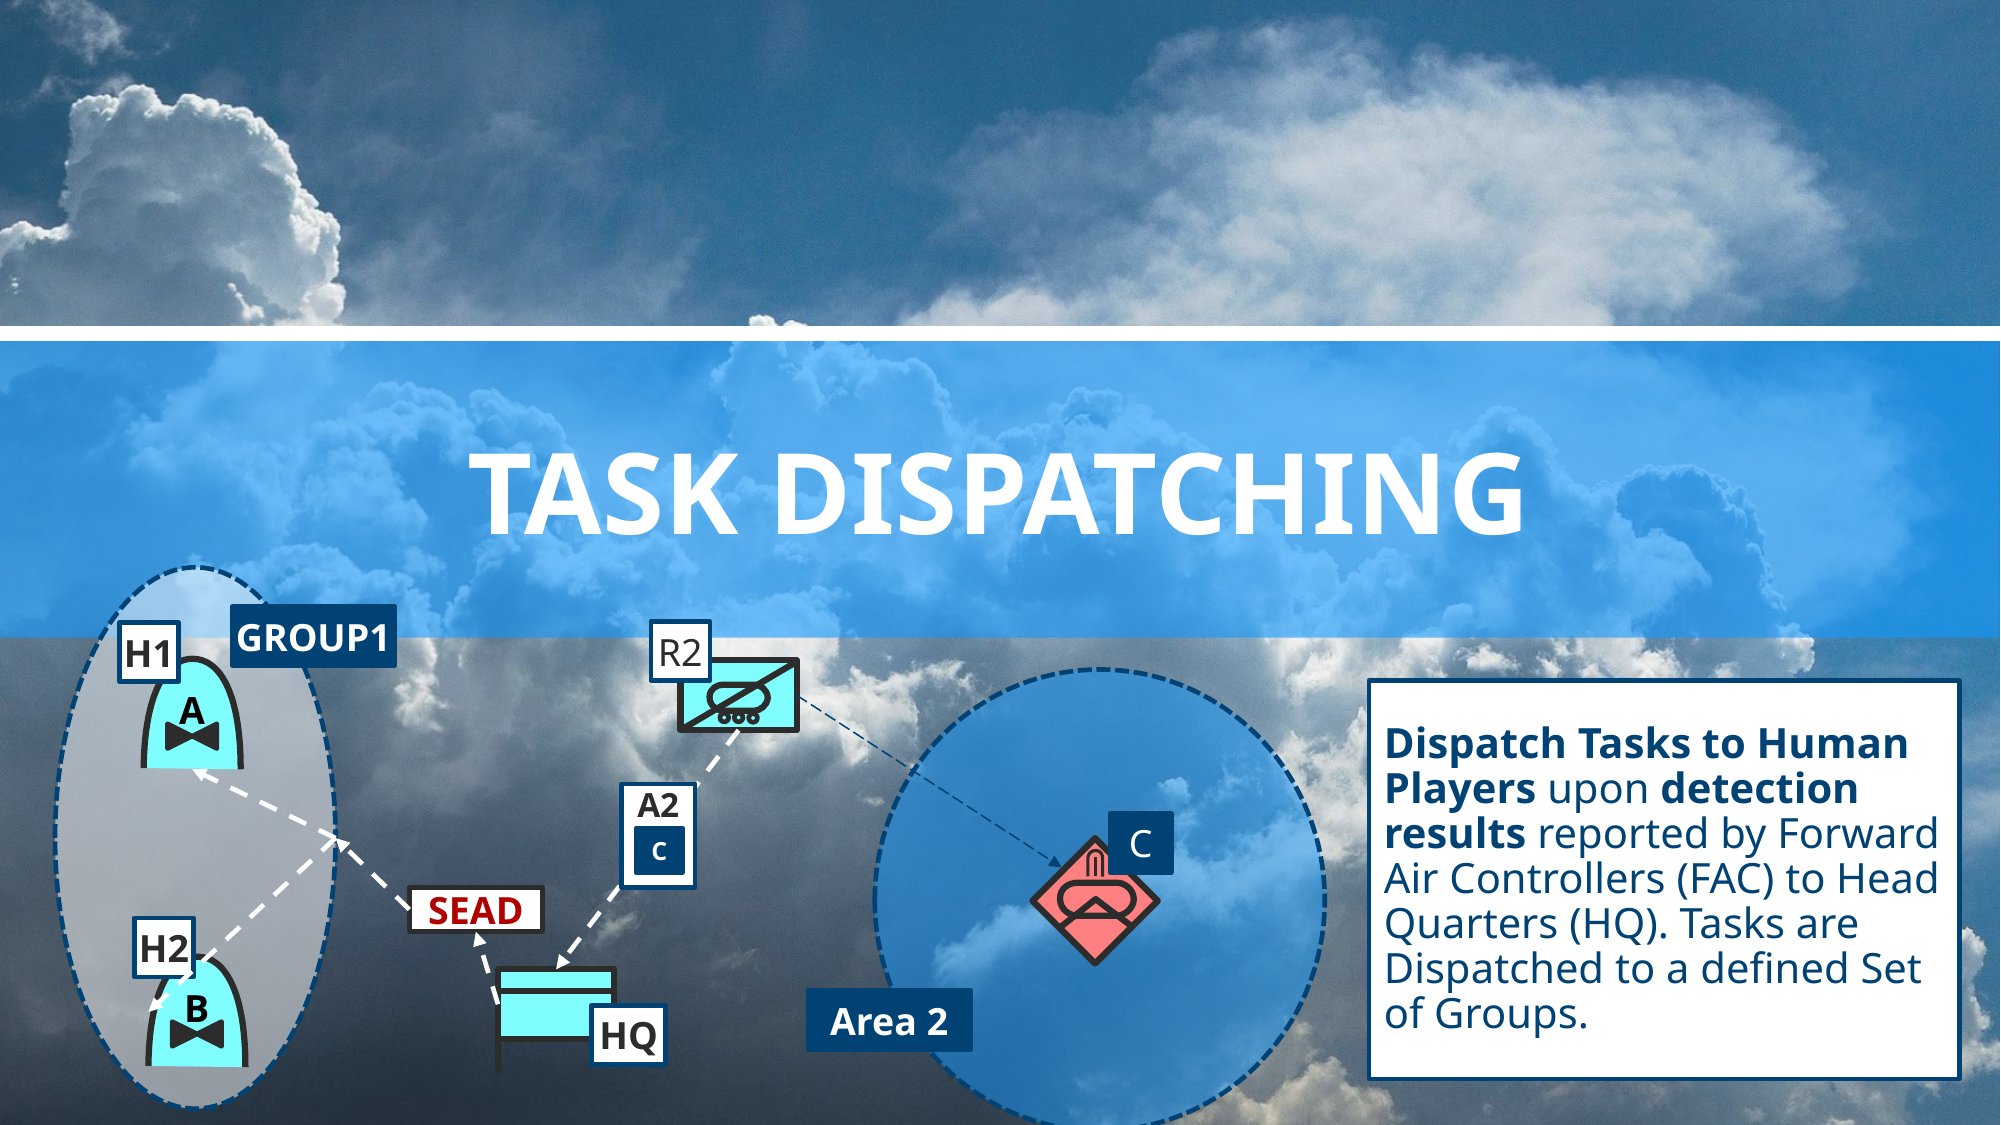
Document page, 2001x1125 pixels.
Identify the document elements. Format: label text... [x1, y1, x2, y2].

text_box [497, 969, 615, 1074]
text_box GROUP1 [231, 606, 396, 667]
text_box H1 [119, 622, 180, 683]
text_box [680, 660, 797, 731]
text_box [148, 956, 246, 1068]
text_box HQ [621, 1004, 667, 1065]
text_box C [1109, 812, 1172, 873]
text_box [873, 668, 1326, 1125]
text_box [1050, 850, 1140, 946]
text_box SEAD [408, 886, 543, 933]
text_box Dispatch Tasks to Human Players upon detection results reported by Forward Air Controllers (FAC) to Head Quarters (HQ). Tasks are Dispatched to a defined Set of Groups. [1368, 680, 1961, 1080]
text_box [240, 768, 336, 833]
text_box [247, 667, 332, 764]
text_box [54, 566, 320, 1110]
text_box H2 [133, 917, 190, 978]
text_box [196, 837, 336, 957]
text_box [143, 658, 241, 770]
text_box R2 [650, 620, 711, 682]
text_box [796, 695, 1065, 870]
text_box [555, 729, 739, 970]
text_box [475, 931, 499, 1005]
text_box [335, 837, 410, 910]
title task DISPATCHing [136, 362, 1862, 638]
text_box Area 2 [807, 990, 971, 1051]
